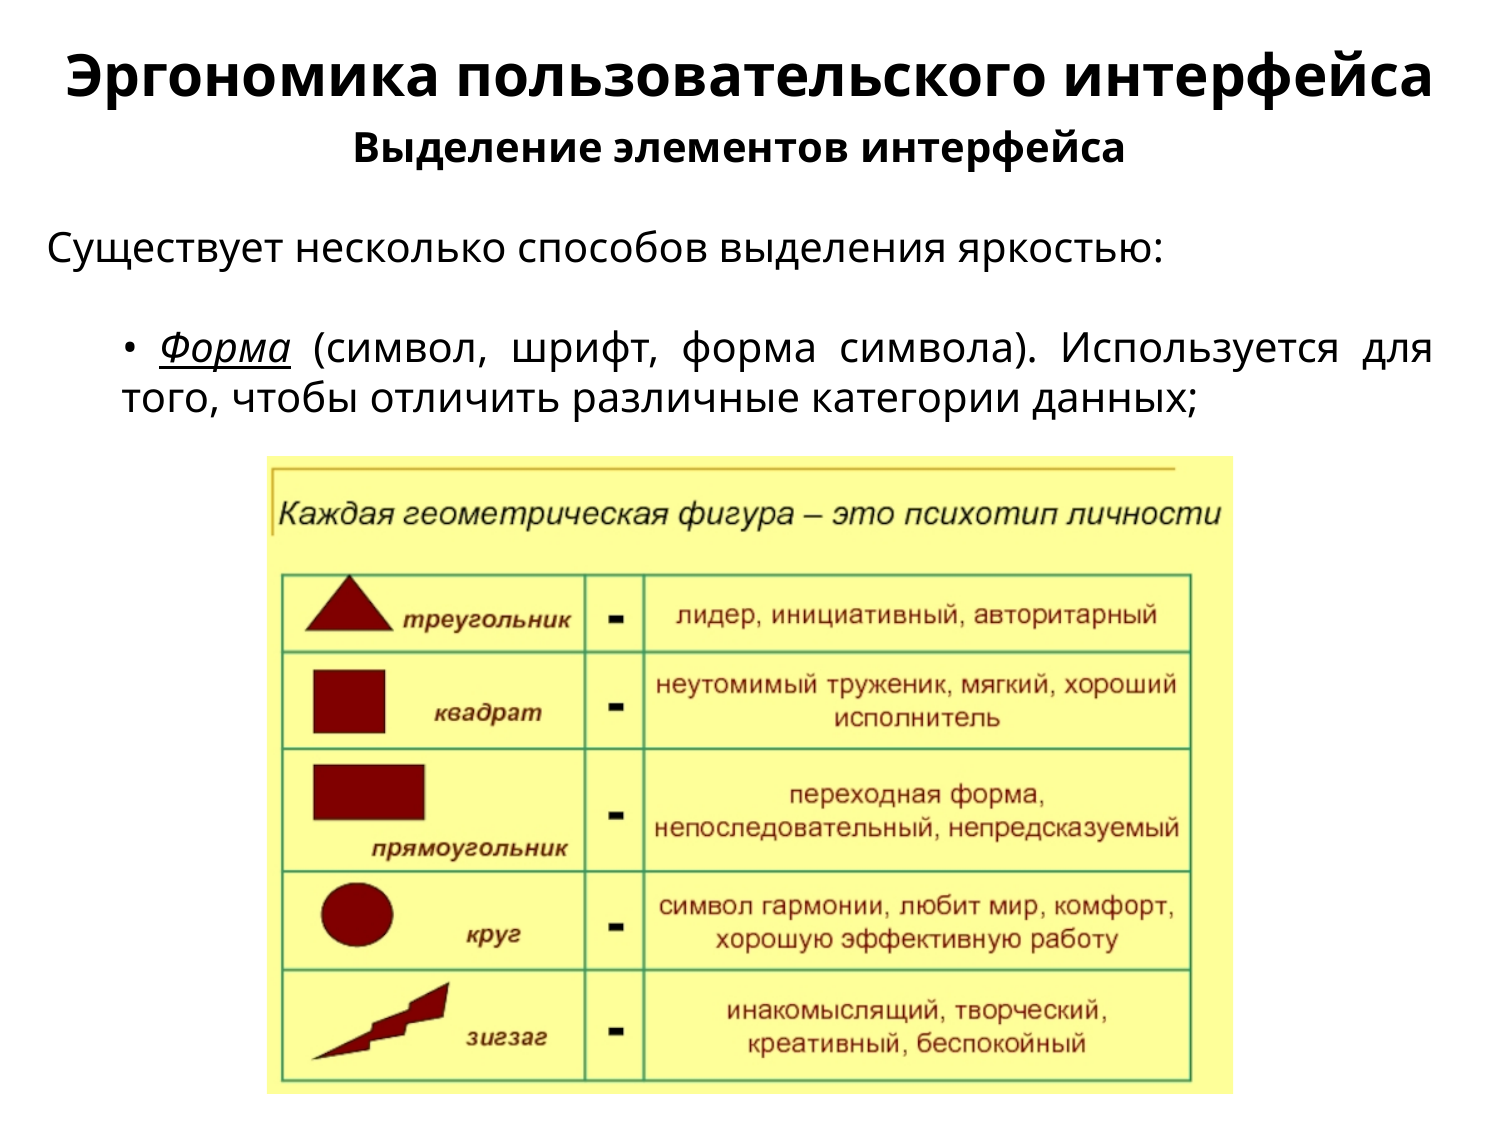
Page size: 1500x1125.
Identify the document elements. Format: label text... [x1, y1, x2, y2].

text_box Выделение элементов интерфейса Существует несколько способов выделения яркостью: • Форма (символ, шрифт, форма символа). Используется для того, чтобы отличить различные категории данных; [31, 113, 1450, 429]
picture [266, 455, 1234, 1095]
text_box Эргономика пользовательского интерфейса [17, 30, 1483, 116]
